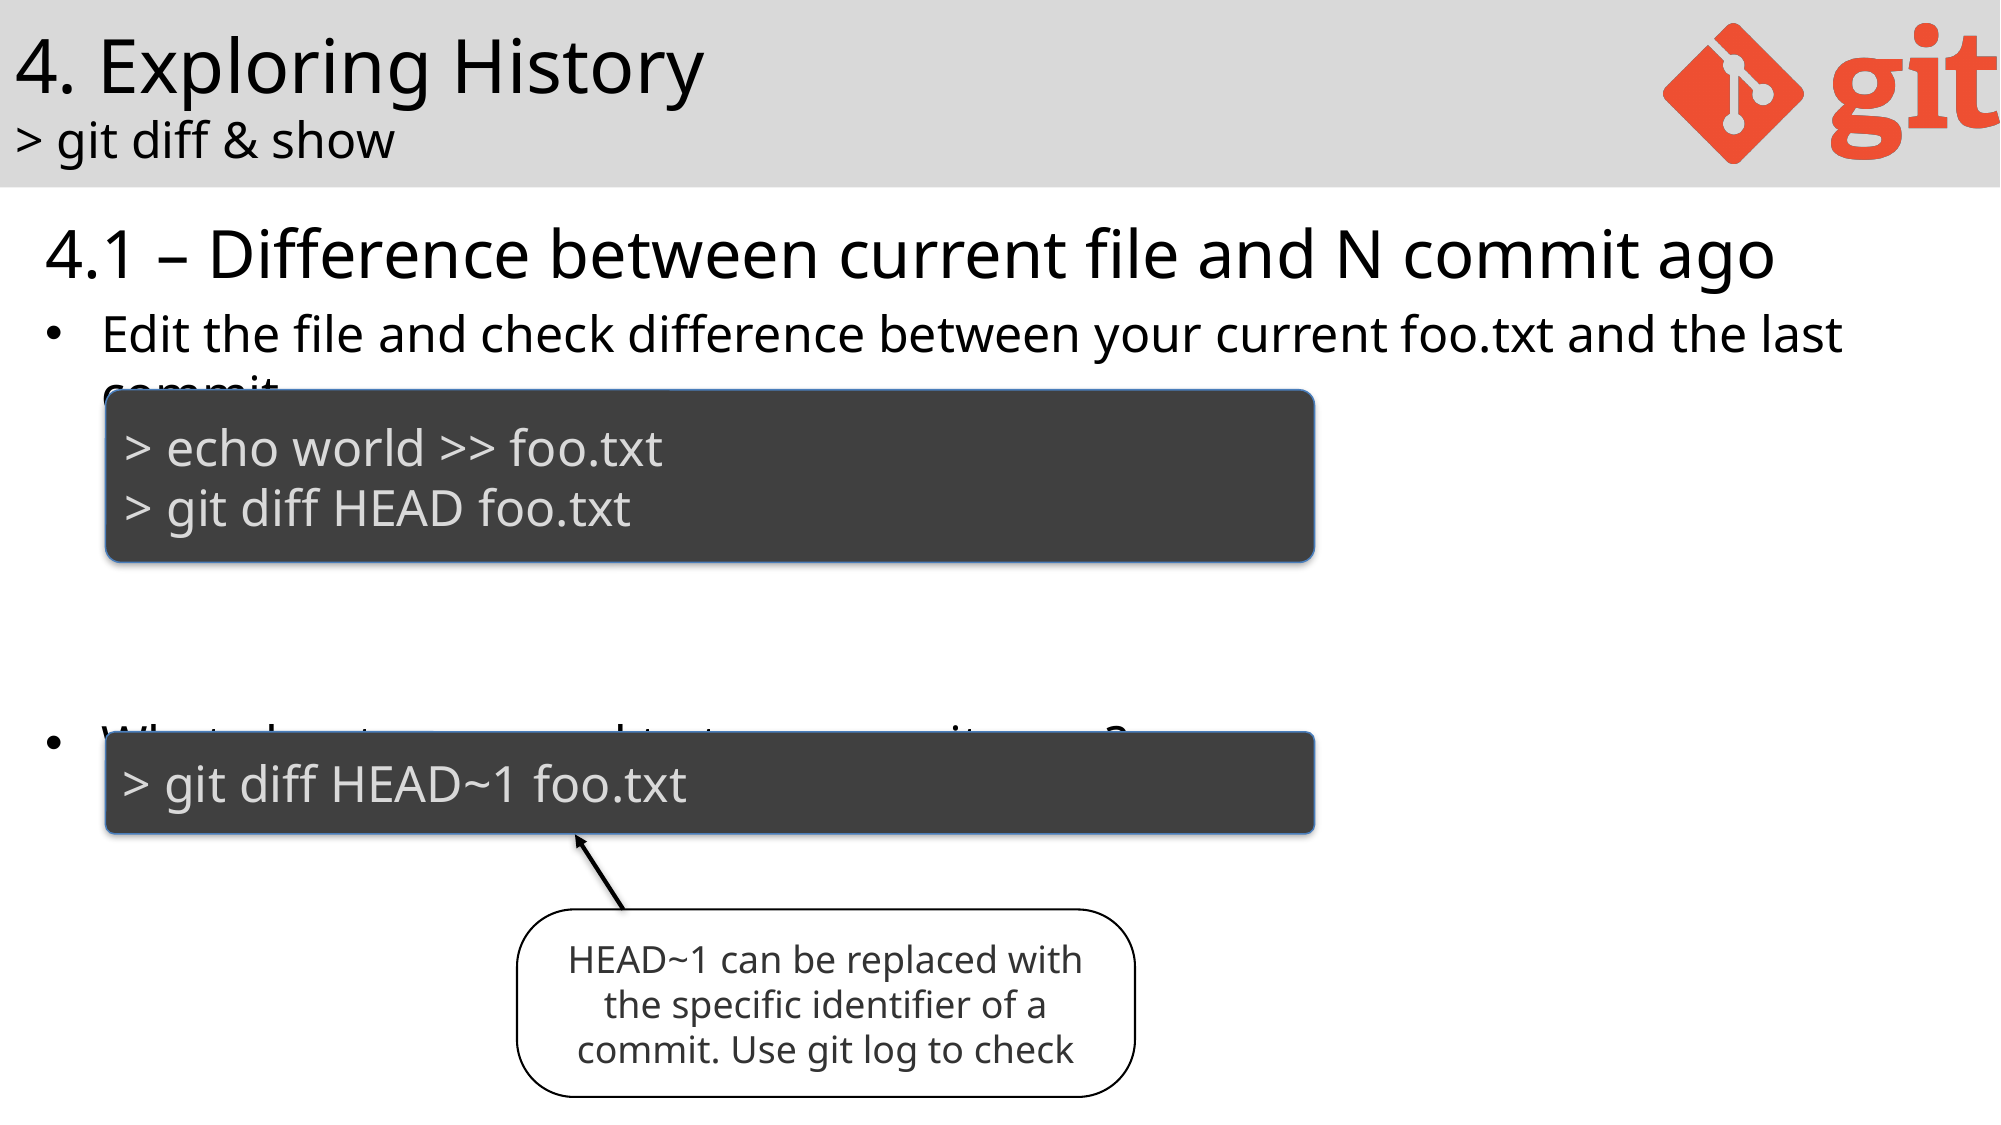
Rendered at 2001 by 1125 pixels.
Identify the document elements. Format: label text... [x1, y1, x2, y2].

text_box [516, 834, 1136, 1098]
text_box > echo world >> foo.txt > git diff HEAD foo.txt [104, 388, 1316, 564]
list 4.1 – Difference between current file and N commit ago Edit the file and check difference between your current foo.txt and the last commit What about compared to two commits ago? [30, 204, 1969, 1102]
text_box > git diff HEAD~1 foo.txt [104, 730, 1316, 835]
title 4. Exploring History > git diff & show [0, 0, 2000, 188]
picture [1663, 23, 2000, 165]
